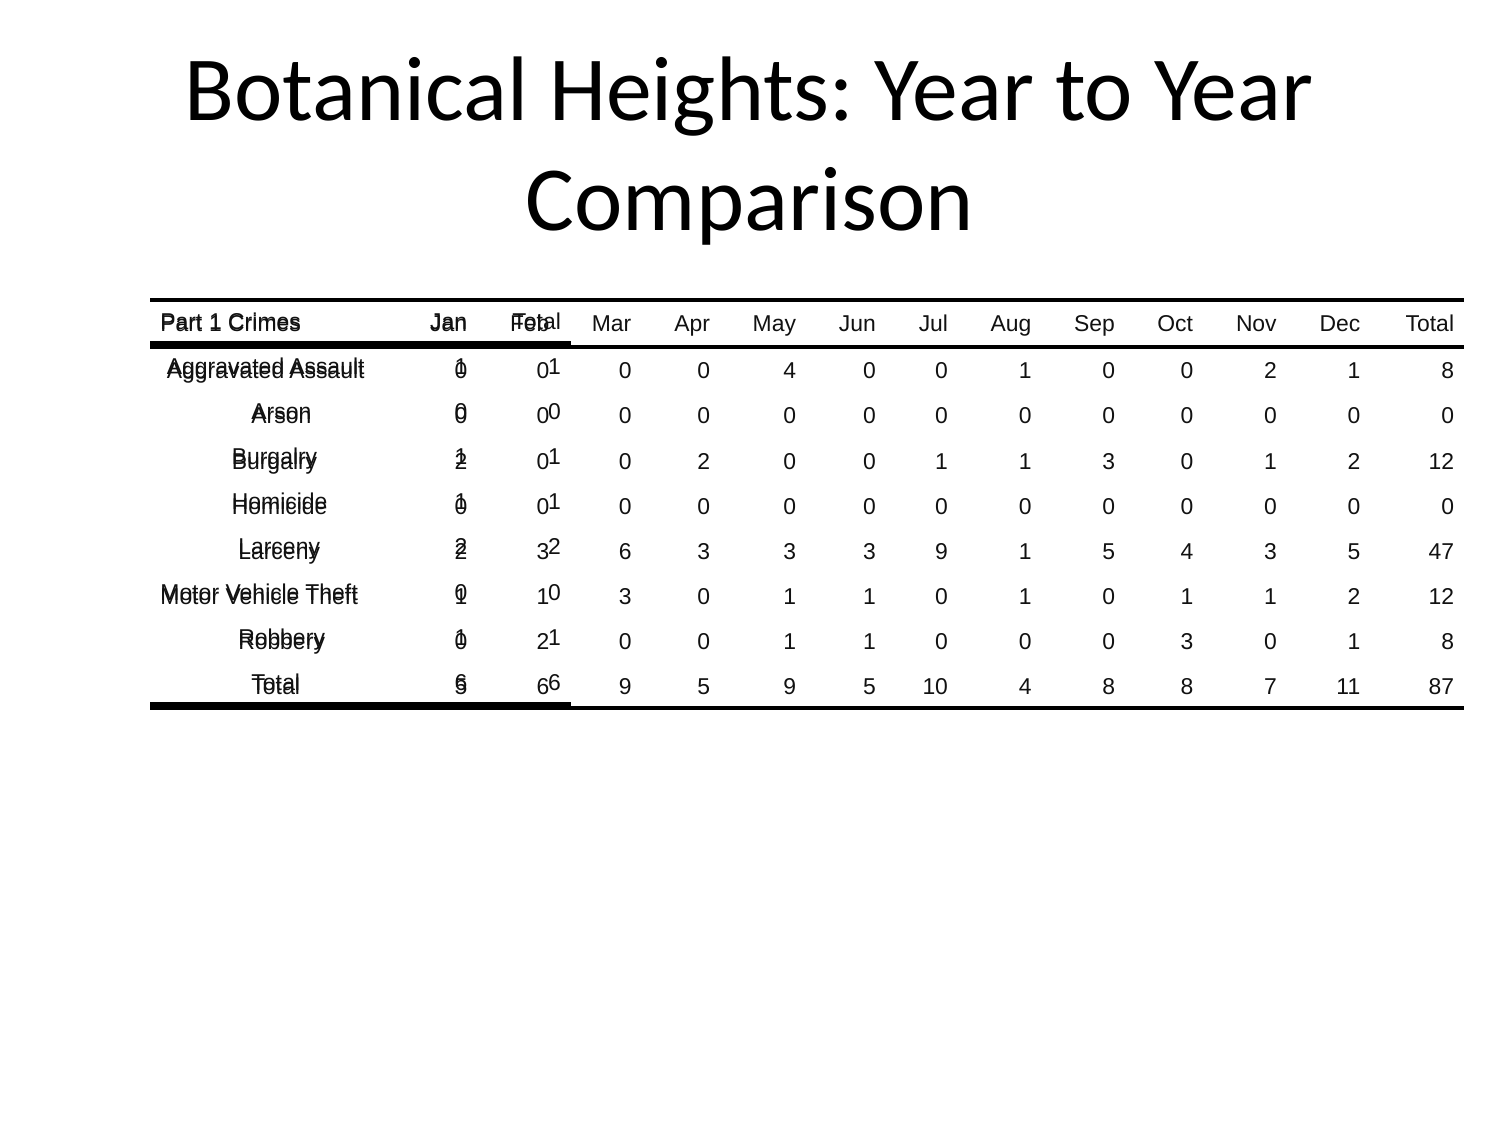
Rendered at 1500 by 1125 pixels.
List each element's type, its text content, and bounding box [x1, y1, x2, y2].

table_cell 1 [1287, 349, 1371, 395]
table_header Total [1371, 302, 1464, 345]
table_cell 5 [642, 665, 720, 706]
table_cell 0 [571, 618, 642, 665]
table_cell 1 [958, 528, 1042, 575]
table_cell 1 [478, 614, 571, 661]
table_cell 0 [958, 485, 1042, 528]
table_cell 1 [1204, 437, 1287, 485]
table_cell 1 [398, 345, 478, 390]
table_cell 0 [571, 485, 642, 528]
table_cell 11 [1287, 665, 1371, 706]
table_cell 0 [478, 571, 571, 614]
table_cell 0 [958, 395, 1042, 437]
table_cell 4 [1125, 528, 1204, 575]
table_cell 0 [720, 485, 807, 528]
table_cell Larceny [150, 523, 398, 571]
table_cell 0 [642, 575, 720, 618]
table_cell Homicide [150, 480, 398, 523]
table_cell 2 [1287, 437, 1371, 485]
table_cell 0 [807, 485, 886, 528]
table_cell 87 [1371, 665, 1464, 706]
table_cell 5 [1287, 528, 1371, 575]
table_cell 2 [1204, 349, 1287, 395]
table_cell 0 [807, 349, 886, 395]
table_header Oct [1125, 302, 1204, 345]
table_cell 1 [886, 437, 958, 485]
table_cell 0 [1287, 395, 1371, 437]
table_cell 0 [478, 390, 571, 433]
table_cell 1 [807, 575, 886, 618]
table_cell 3 [807, 528, 886, 575]
table_header Part 1 Crimes [150, 302, 398, 341]
table_cell 6 [398, 661, 478, 702]
table_cell Motor Vehicle Theft [150, 571, 398, 614]
table_cell 0 [1371, 395, 1464, 437]
table_cell 0 [720, 437, 807, 485]
table_cell 1 [958, 575, 1042, 618]
table_cell 0 [398, 390, 478, 433]
table_cell 10 [886, 665, 958, 706]
table_cell 2 [642, 437, 720, 485]
table_cell 1 [1287, 618, 1371, 665]
table_cell 1 [398, 433, 478, 480]
table_cell 6 [478, 661, 571, 702]
table_cell 7 [1204, 665, 1287, 706]
table_cell 0 [1042, 395, 1125, 437]
table_cell 0 [720, 395, 807, 437]
table_header Jul [886, 302, 958, 345]
table_cell 4 [720, 349, 807, 395]
table_cell Robbery [150, 614, 398, 661]
table_cell 0 [1125, 395, 1204, 437]
table_cell 3 [720, 528, 807, 575]
table_header Jan [398, 302, 478, 341]
table_cell 0 [1125, 437, 1204, 485]
table_cell 0 [807, 395, 886, 437]
table_cell 1 [1204, 575, 1287, 618]
table_cell 0 [958, 618, 1042, 665]
table_header Aug [958, 302, 1042, 345]
table_cell 0 [642, 485, 720, 528]
table_cell 0 [807, 437, 886, 485]
table_cell 0 [571, 437, 642, 485]
table_cell 0 [1042, 618, 1125, 665]
table_cell 9 [571, 665, 642, 706]
table_cell 47 [1371, 528, 1464, 575]
table_cell 0 [886, 485, 958, 528]
table_cell 0 [1204, 618, 1287, 665]
table_header Total [478, 302, 571, 341]
table_cell 0 [886, 575, 958, 618]
table_header May [720, 302, 807, 345]
table_cell 12 [1371, 575, 1464, 618]
table_cell 0 [886, 618, 958, 665]
table_cell 0 [1287, 485, 1371, 528]
table_cell 0 [642, 618, 720, 665]
table_cell 4 [958, 665, 1042, 706]
table_cell 8 [1042, 665, 1125, 706]
table_header Sep [1042, 302, 1125, 345]
table_header Jun [807, 302, 886, 345]
table_cell 3 [1204, 528, 1287, 575]
table_cell 2 [398, 523, 478, 571]
table_cell 0 [1042, 575, 1125, 618]
table_cell 0 [886, 395, 958, 437]
table_header Dec [1287, 302, 1371, 345]
table_cell 5 [807, 665, 886, 706]
table_cell 0 [642, 395, 720, 437]
table_cell 0 [1042, 349, 1125, 395]
table_cell 0 [1042, 485, 1125, 528]
table_header Nov [1204, 302, 1287, 345]
table_cell 8 [1371, 618, 1464, 665]
table_cell 1 [398, 614, 478, 661]
table_cell 1 [807, 618, 886, 665]
table_cell 0 [571, 349, 642, 395]
table_cell 0 [642, 349, 720, 395]
table_cell 6 [571, 528, 642, 575]
table_cell 9 [720, 665, 807, 706]
table_cell Arson [150, 390, 398, 433]
table_cell 0 [1125, 349, 1204, 395]
table_cell Burgalry [150, 433, 398, 480]
table_cell 9 [886, 528, 958, 575]
table_cell 1 [1125, 575, 1204, 618]
table_cell 2 [1287, 575, 1371, 618]
table_cell 1 [478, 345, 571, 390]
table_cell 3 [1042, 437, 1125, 485]
table_cell 8 [1371, 349, 1464, 395]
table_cell 1 [398, 480, 478, 523]
table_cell 1 [720, 618, 807, 665]
table_cell Total [150, 661, 398, 702]
table_cell 3 [642, 528, 720, 575]
table_cell 0 [1125, 485, 1204, 528]
table_cell 1 [958, 349, 1042, 395]
table_cell 1 [478, 433, 571, 480]
table_cell 1 [478, 480, 571, 523]
table_cell 1 [720, 575, 807, 618]
table_cell 2 [478, 523, 571, 571]
table_cell 3 [571, 575, 642, 618]
table_cell 0 [398, 571, 478, 614]
table_cell 0 [886, 349, 958, 395]
table_cell 0 [1204, 485, 1287, 528]
table_cell 1 [958, 437, 1042, 485]
table_cell 3 [1125, 618, 1204, 665]
table_cell Aggravated Assault [150, 345, 398, 390]
table_cell 0 [1204, 395, 1287, 437]
title Botanical Heights: Year to Year Comparison [75, 45, 1425, 233]
table_cell 0 [1371, 485, 1464, 528]
table_header Mar [571, 302, 642, 345]
table_cell 0 [571, 395, 642, 437]
table_header Apr [642, 302, 720, 345]
table_cell 5 [1042, 528, 1125, 575]
table_cell 8 [1125, 665, 1204, 706]
table_cell 12 [1371, 437, 1464, 485]
